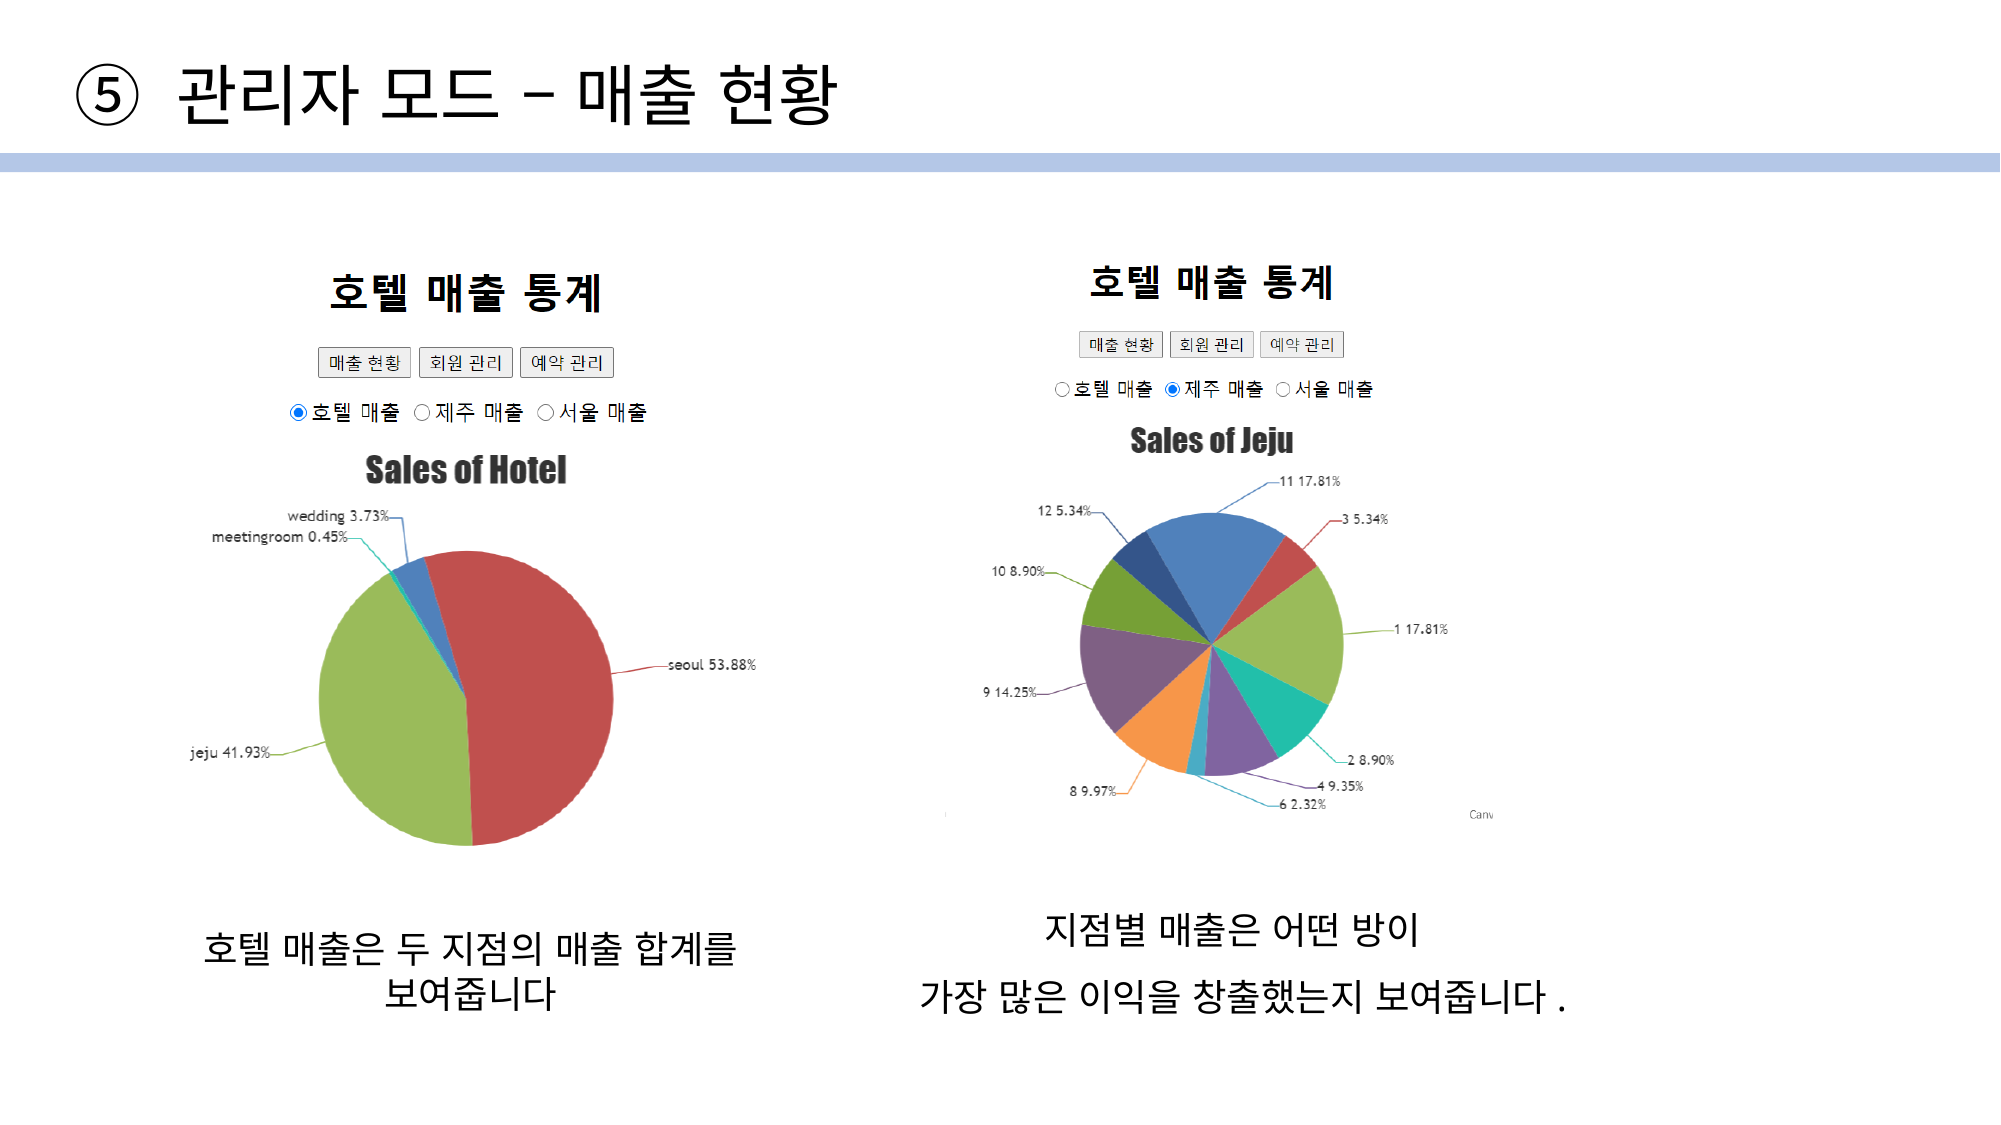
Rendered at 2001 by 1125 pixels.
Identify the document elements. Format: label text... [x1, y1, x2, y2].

text_box 지점별 매출은 어떤 방이 가장 많은 이익을 창출했는지 보여줍니다. [903, 876, 1573, 1027]
picture [125, 239, 816, 856]
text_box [0, 46, 2000, 173]
text_box 호텔 매출은 두 지점의 매출 합계를 보여줍니다 [98, 918, 844, 1024]
picture [945, 239, 1493, 822]
